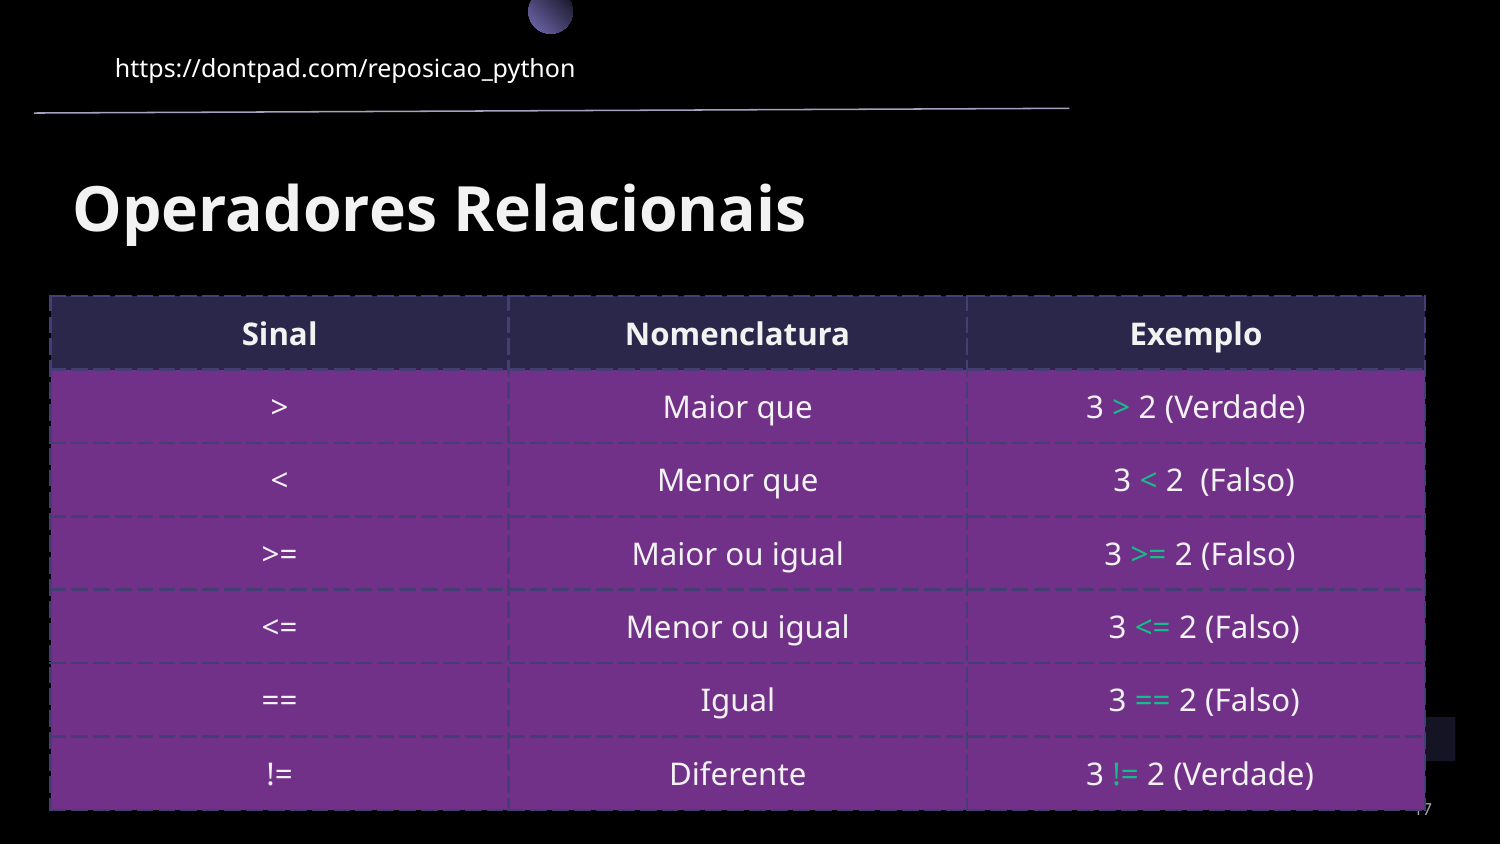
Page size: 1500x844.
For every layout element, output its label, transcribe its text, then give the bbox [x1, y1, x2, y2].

table_header Sinal [51, 296, 509, 370]
text_box https://dontpad.com/reposicao_python [99, 37, 1376, 98]
table_cell Diferente [509, 737, 967, 810]
table_cell Menor ou igual [509, 590, 967, 663]
table_cell Maior ou igual [509, 516, 967, 590]
table_cell 3 > 2 (Verdade) [967, 370, 1425, 443]
table_cell 3 == 2 (Falso) [967, 663, 1425, 737]
table_header Nomenclatura [509, 296, 967, 370]
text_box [33, 107, 1070, 114]
slide_number 17 [1224, 800, 1433, 820]
table_header Exemplo [967, 296, 1425, 370]
table_cell 3 >= 2 (Falso) [967, 516, 1425, 590]
table_cell >= [51, 516, 509, 590]
table_cell 3 < 2 (Falso) [967, 443, 1425, 516]
table_cell != [51, 737, 509, 810]
table_cell Maior que [509, 370, 967, 443]
table_cell <= [51, 590, 509, 663]
table_cell > [51, 370, 509, 443]
table_cell 3 <= 2 (Falso) [967, 590, 1425, 663]
text_box [528, 0, 573, 34]
table_cell Menor que [509, 443, 967, 516]
table_cell < [51, 443, 509, 516]
table_cell 3 != 2 (Verdade) [967, 737, 1425, 810]
table_cell == [51, 663, 509, 737]
text_box Operadores Relacionais [57, 124, 1461, 252]
table_cell Igual [509, 663, 967, 737]
